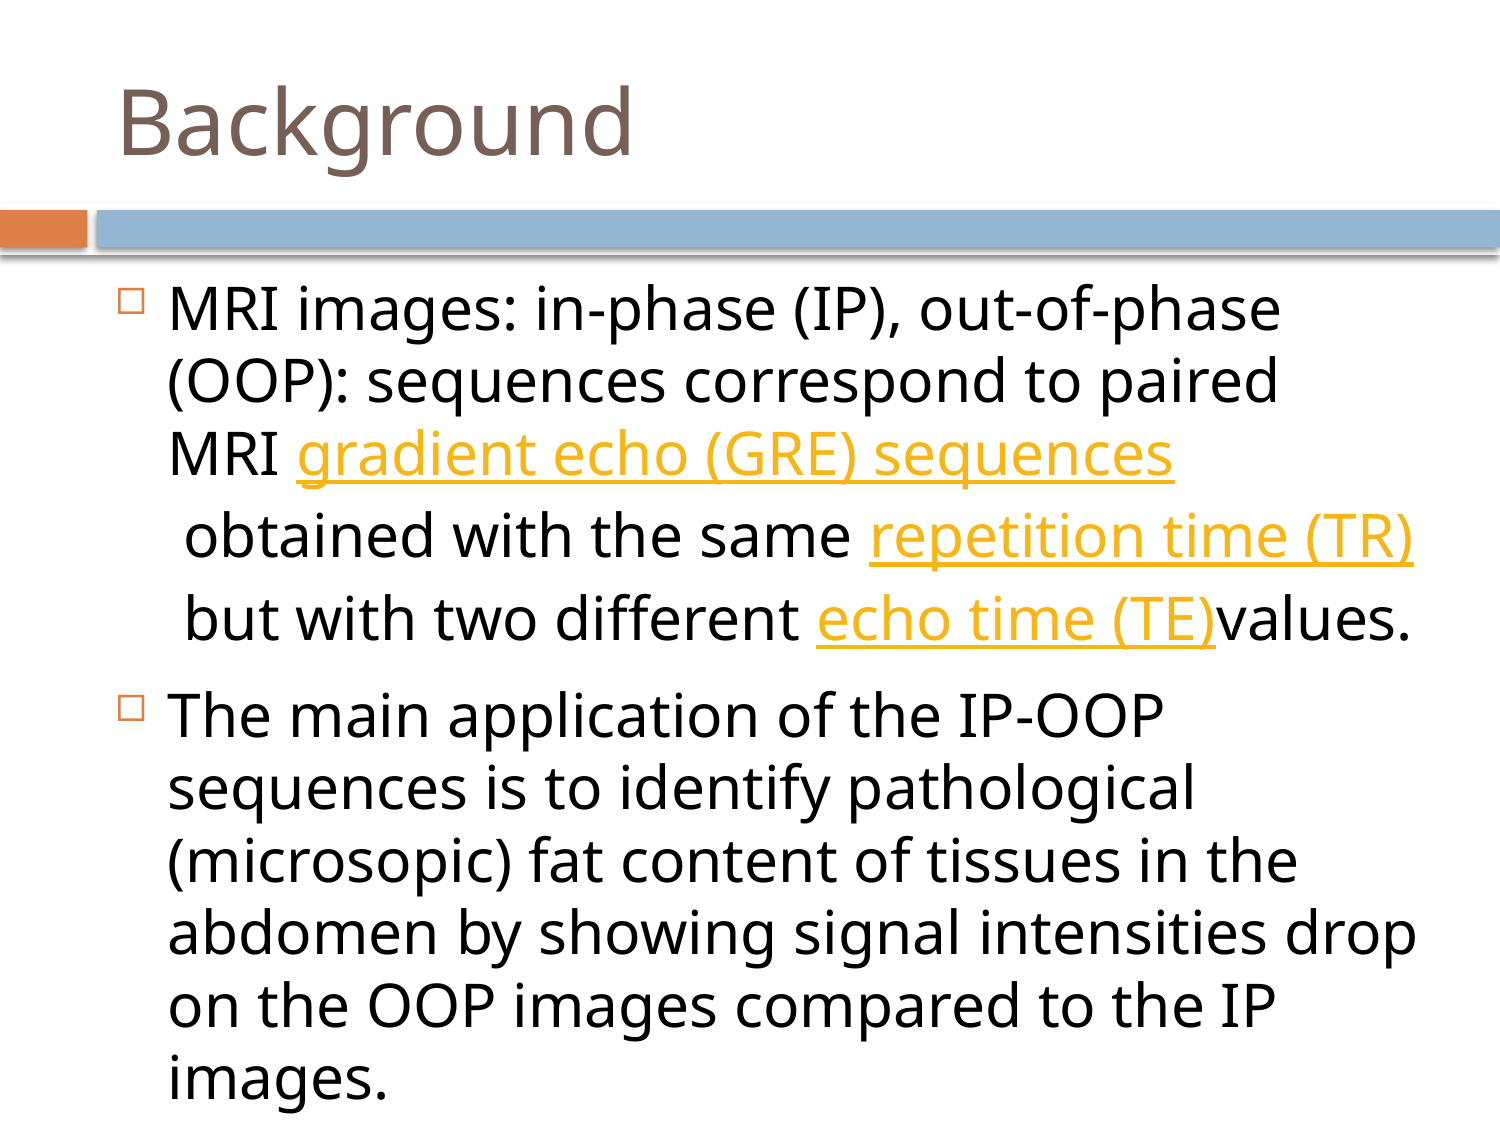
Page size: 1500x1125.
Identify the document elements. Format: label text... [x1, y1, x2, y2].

title Background [100, 37, 1438, 200]
list MRI images: in-phase (IP), out-of-phase (OOP): sequences correspond to paired MRI gradient echo (GRE) sequences obtained with the same repetition time (TR) but with two different echo time (TE)values. The main application of the IP-OOP sequences is to identify pathological (microsopic) fat content of tissues in the abdomen by showing signal intensities drop on the OOP images compared to the IP images. [100, 262, 1438, 1125]
